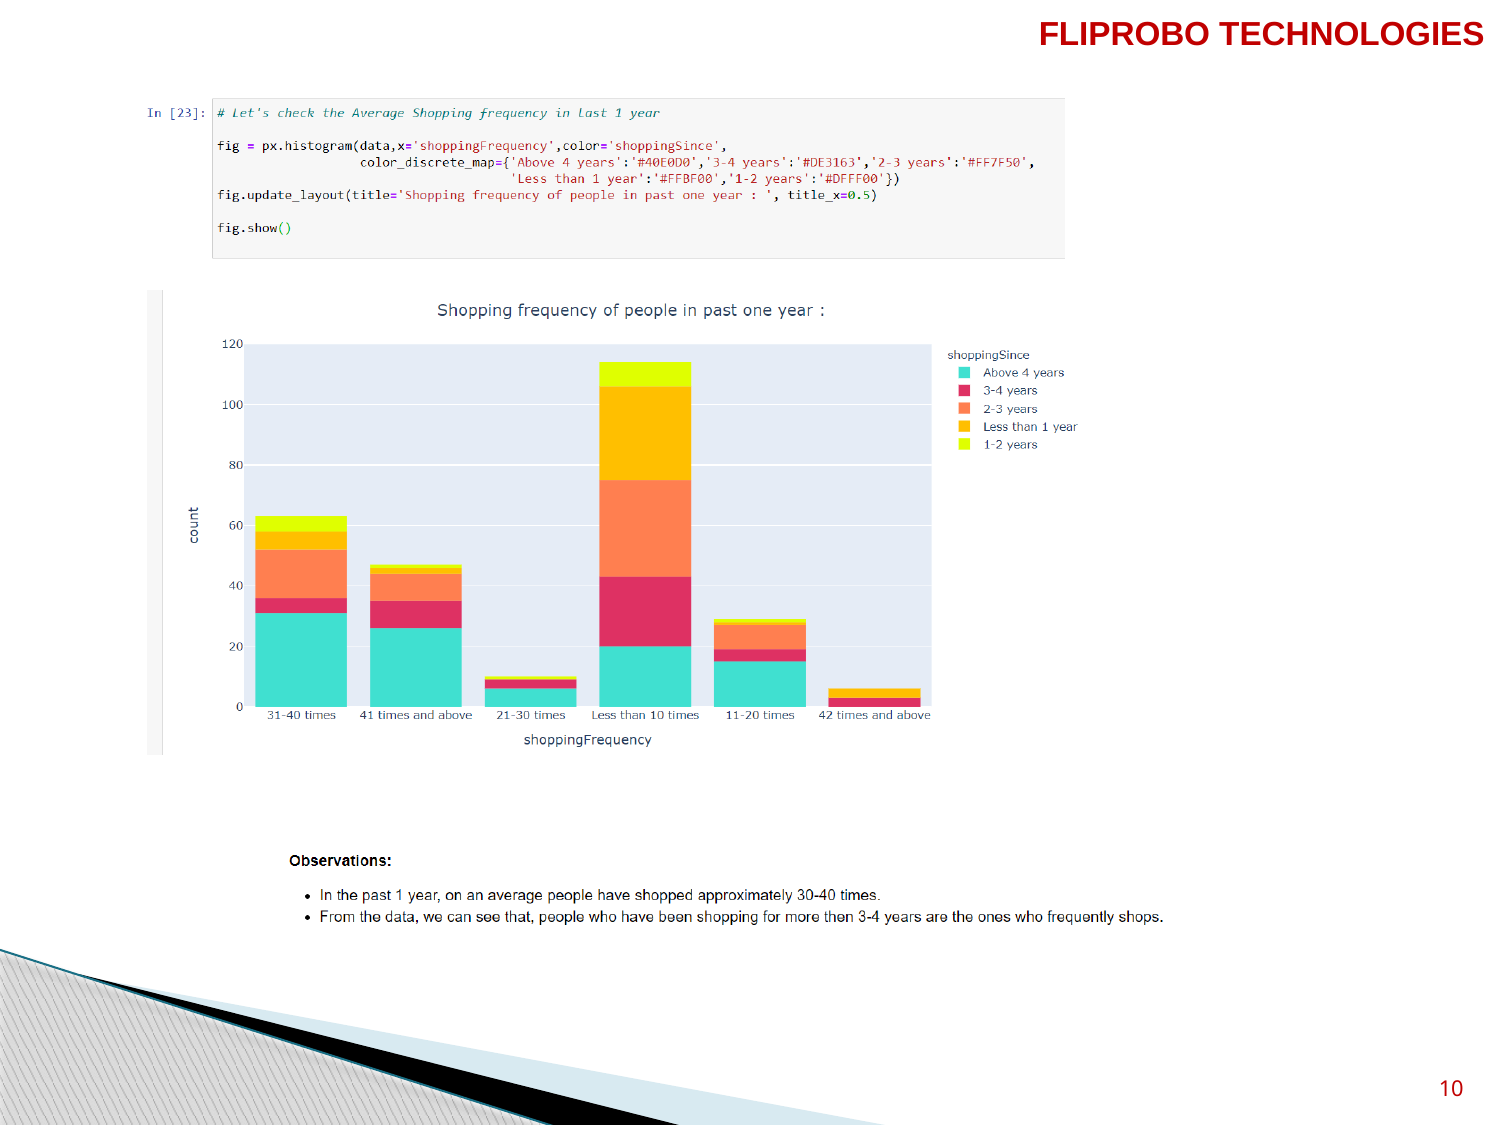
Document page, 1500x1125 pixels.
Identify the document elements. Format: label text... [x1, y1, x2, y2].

slide_number 10 [1399, 1051, 1479, 1112]
picture [123, 89, 1065, 266]
footer FLIPROBO TECHNOLOGIES [838, 0, 1500, 60]
picture [147, 290, 1089, 756]
picture [241, 822, 1183, 939]
